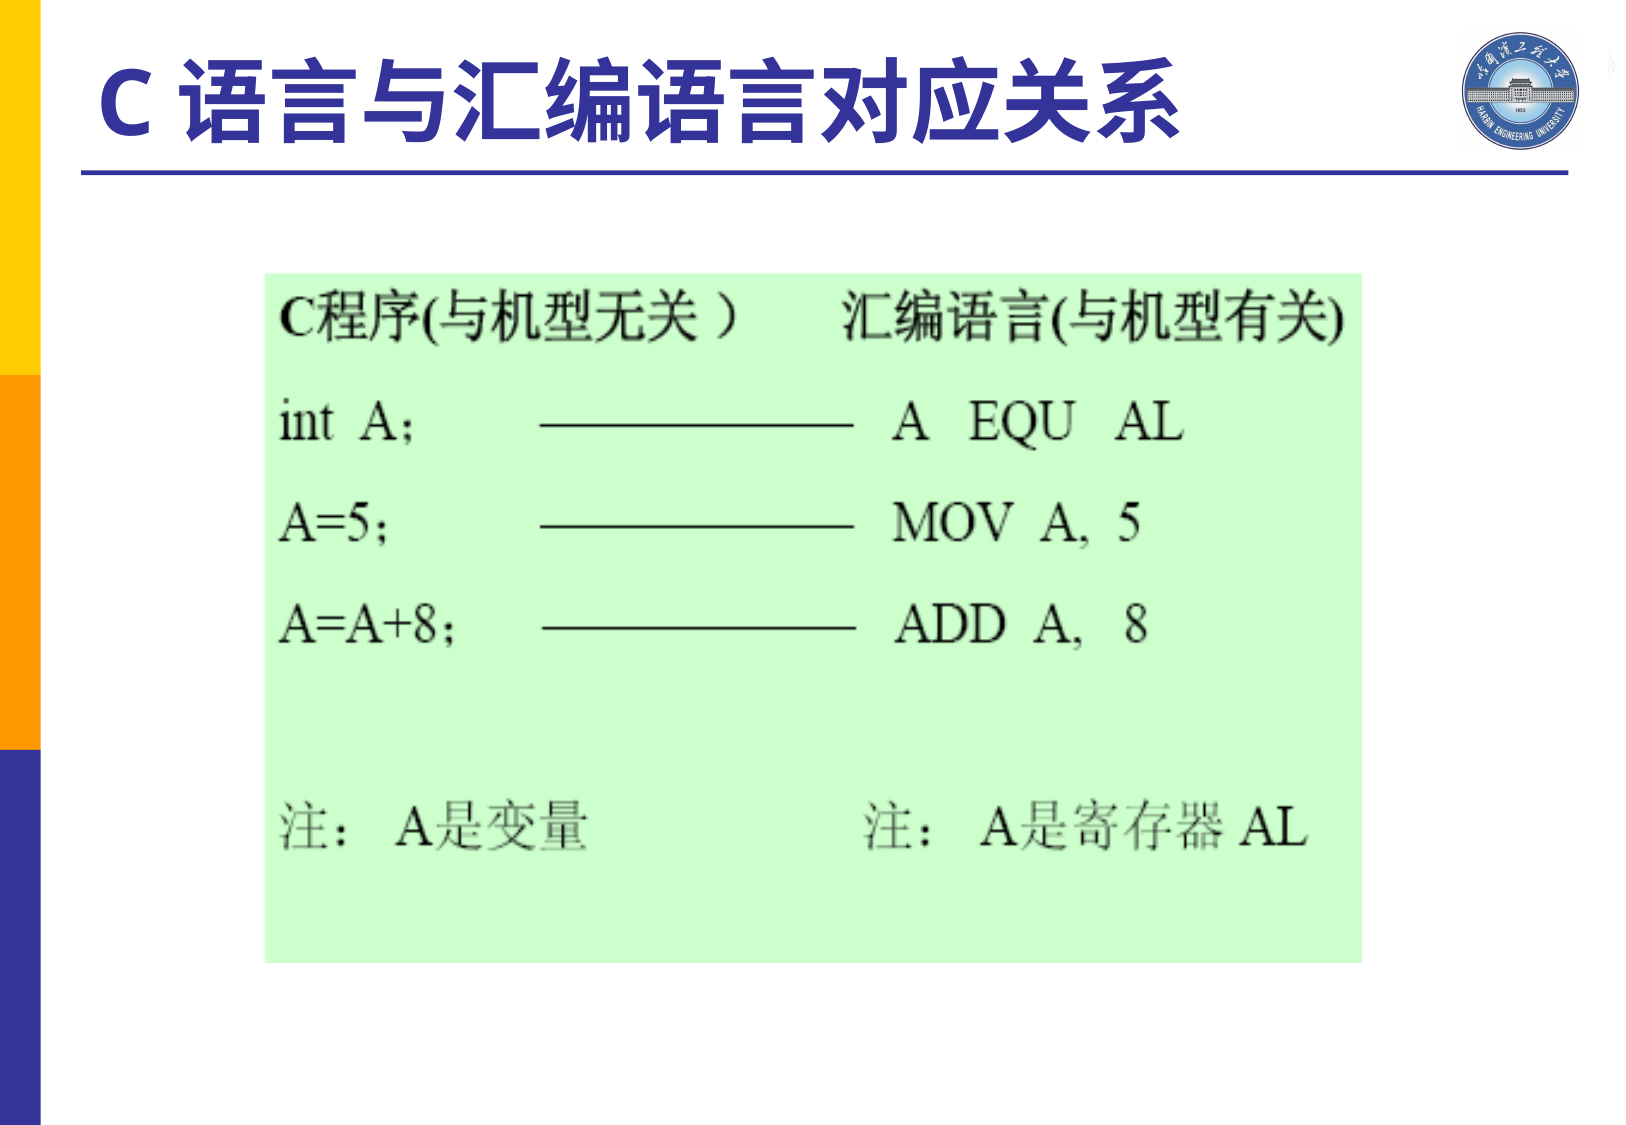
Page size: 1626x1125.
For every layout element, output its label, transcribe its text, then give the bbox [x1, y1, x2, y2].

picture [1250, 9, 1616, 165]
title C语言与汇编语言对应关系 [81, 30, 1569, 161]
picture [262, 269, 1362, 964]
